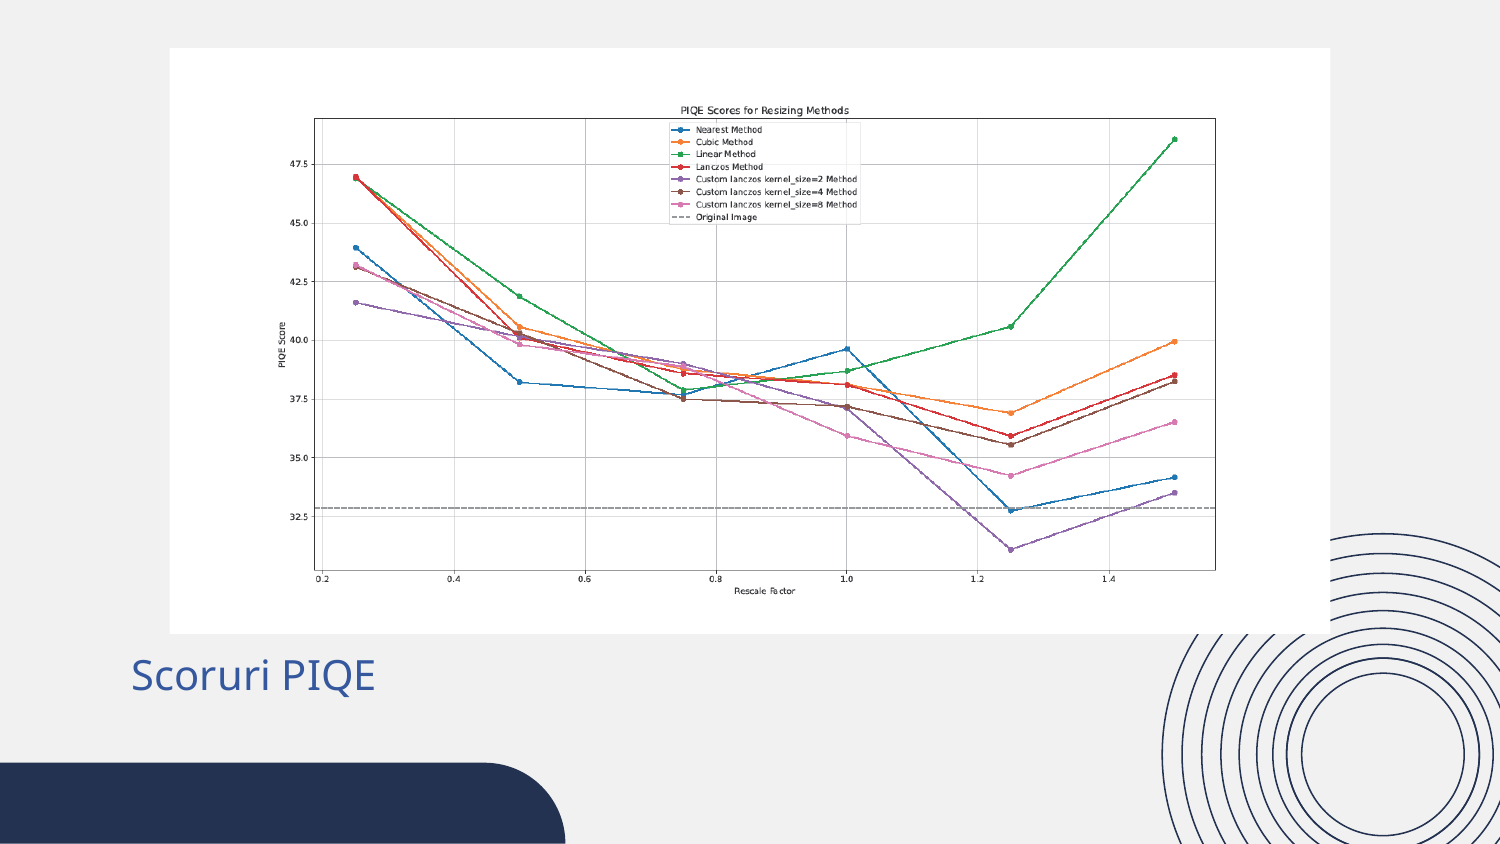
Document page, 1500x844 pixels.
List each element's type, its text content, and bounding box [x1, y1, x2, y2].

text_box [169, 48, 1331, 635]
title Scoruri PIQE [116, 633, 1073, 722]
